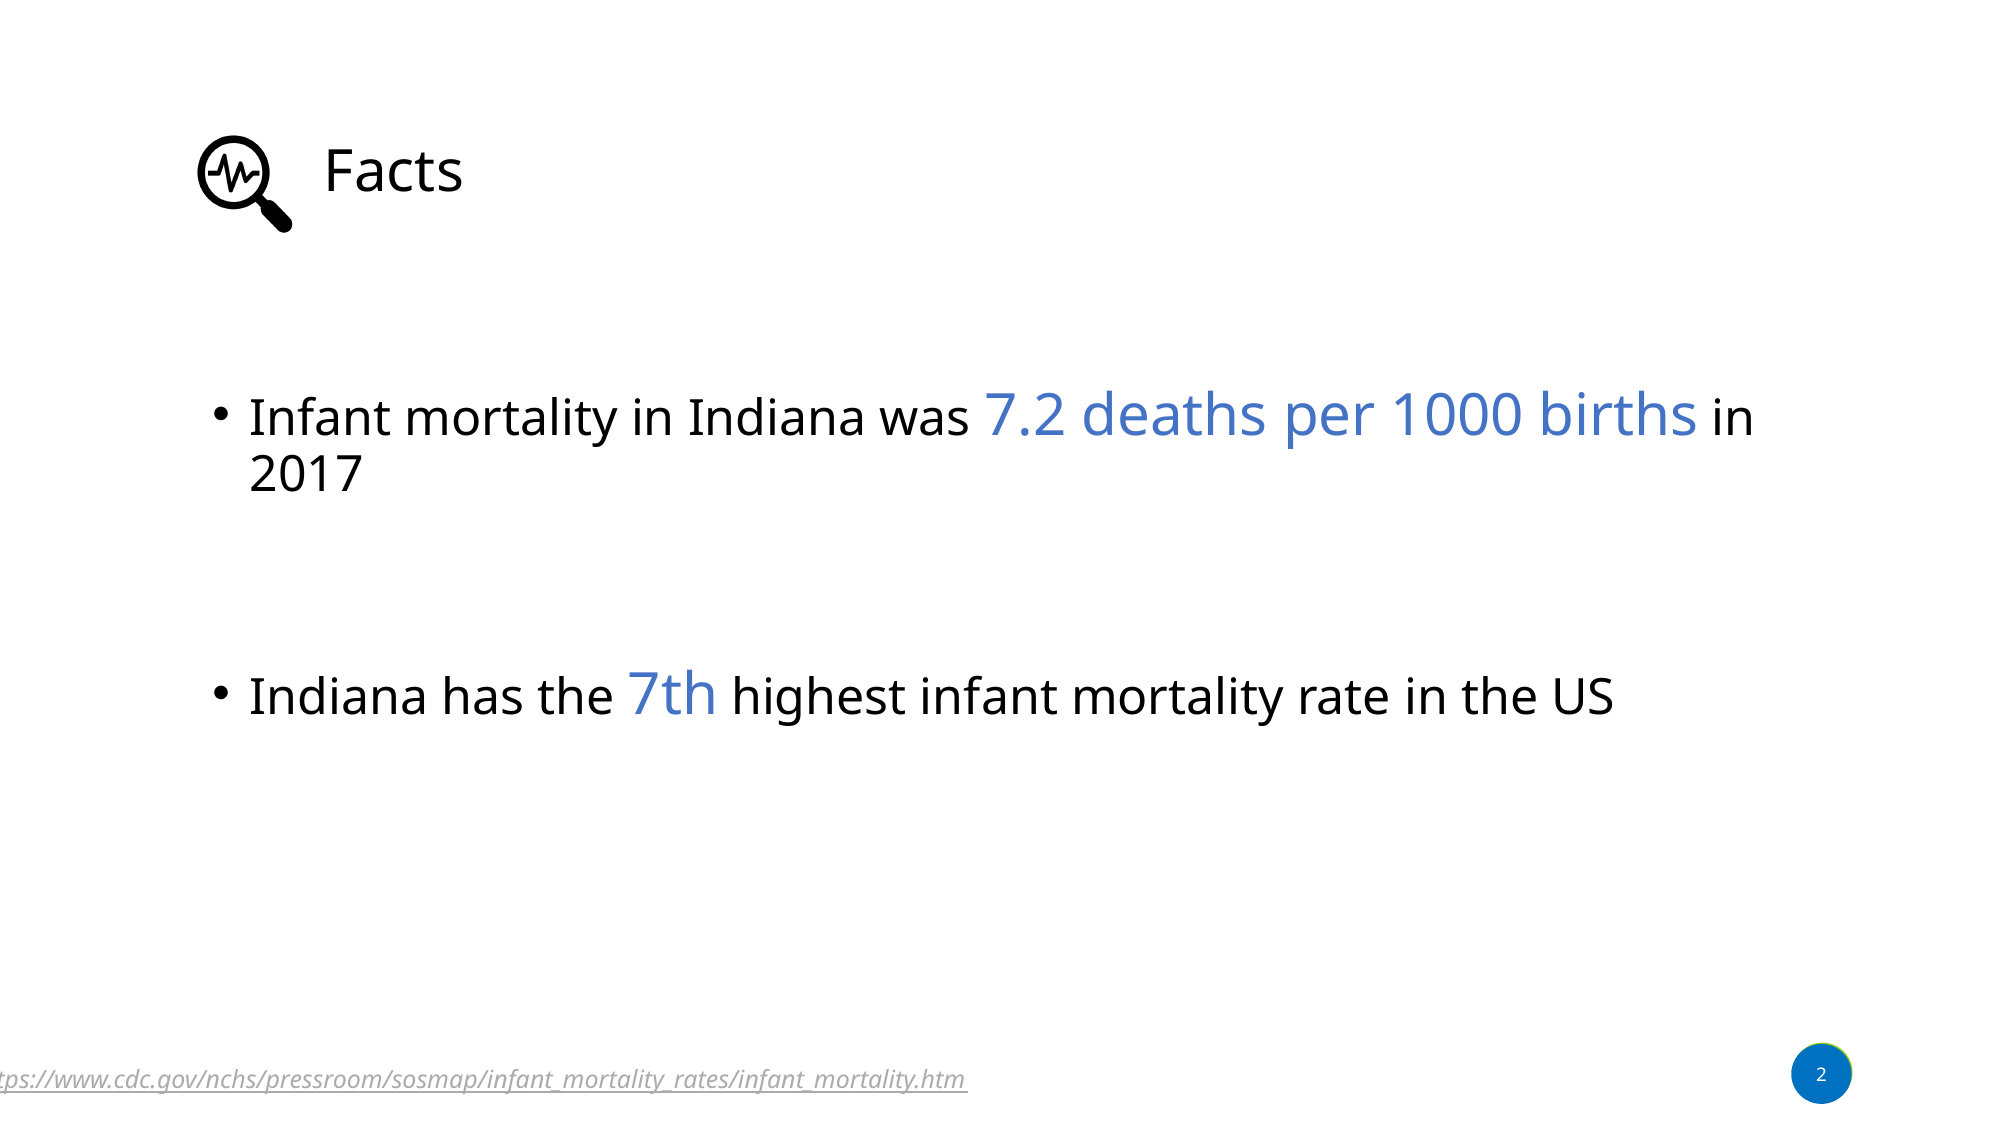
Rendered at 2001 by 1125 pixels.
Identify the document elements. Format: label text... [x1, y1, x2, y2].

picture [187, 125, 303, 243]
text_box Facts [309, 125, 789, 211]
text_box 2 [1791, 1044, 1852, 1104]
footer https://www.cdc.gov/nchs/pressroom/sosmap/infant_mortality_rates/infant_mortality.htm [0, 1050, 1018, 1111]
text_box Infant mortality in Indiana was 7.2 deaths per 1000 births in 2017 Indiana has the 7th highest infant mortality rate in the US [187, 264, 1892, 861]
